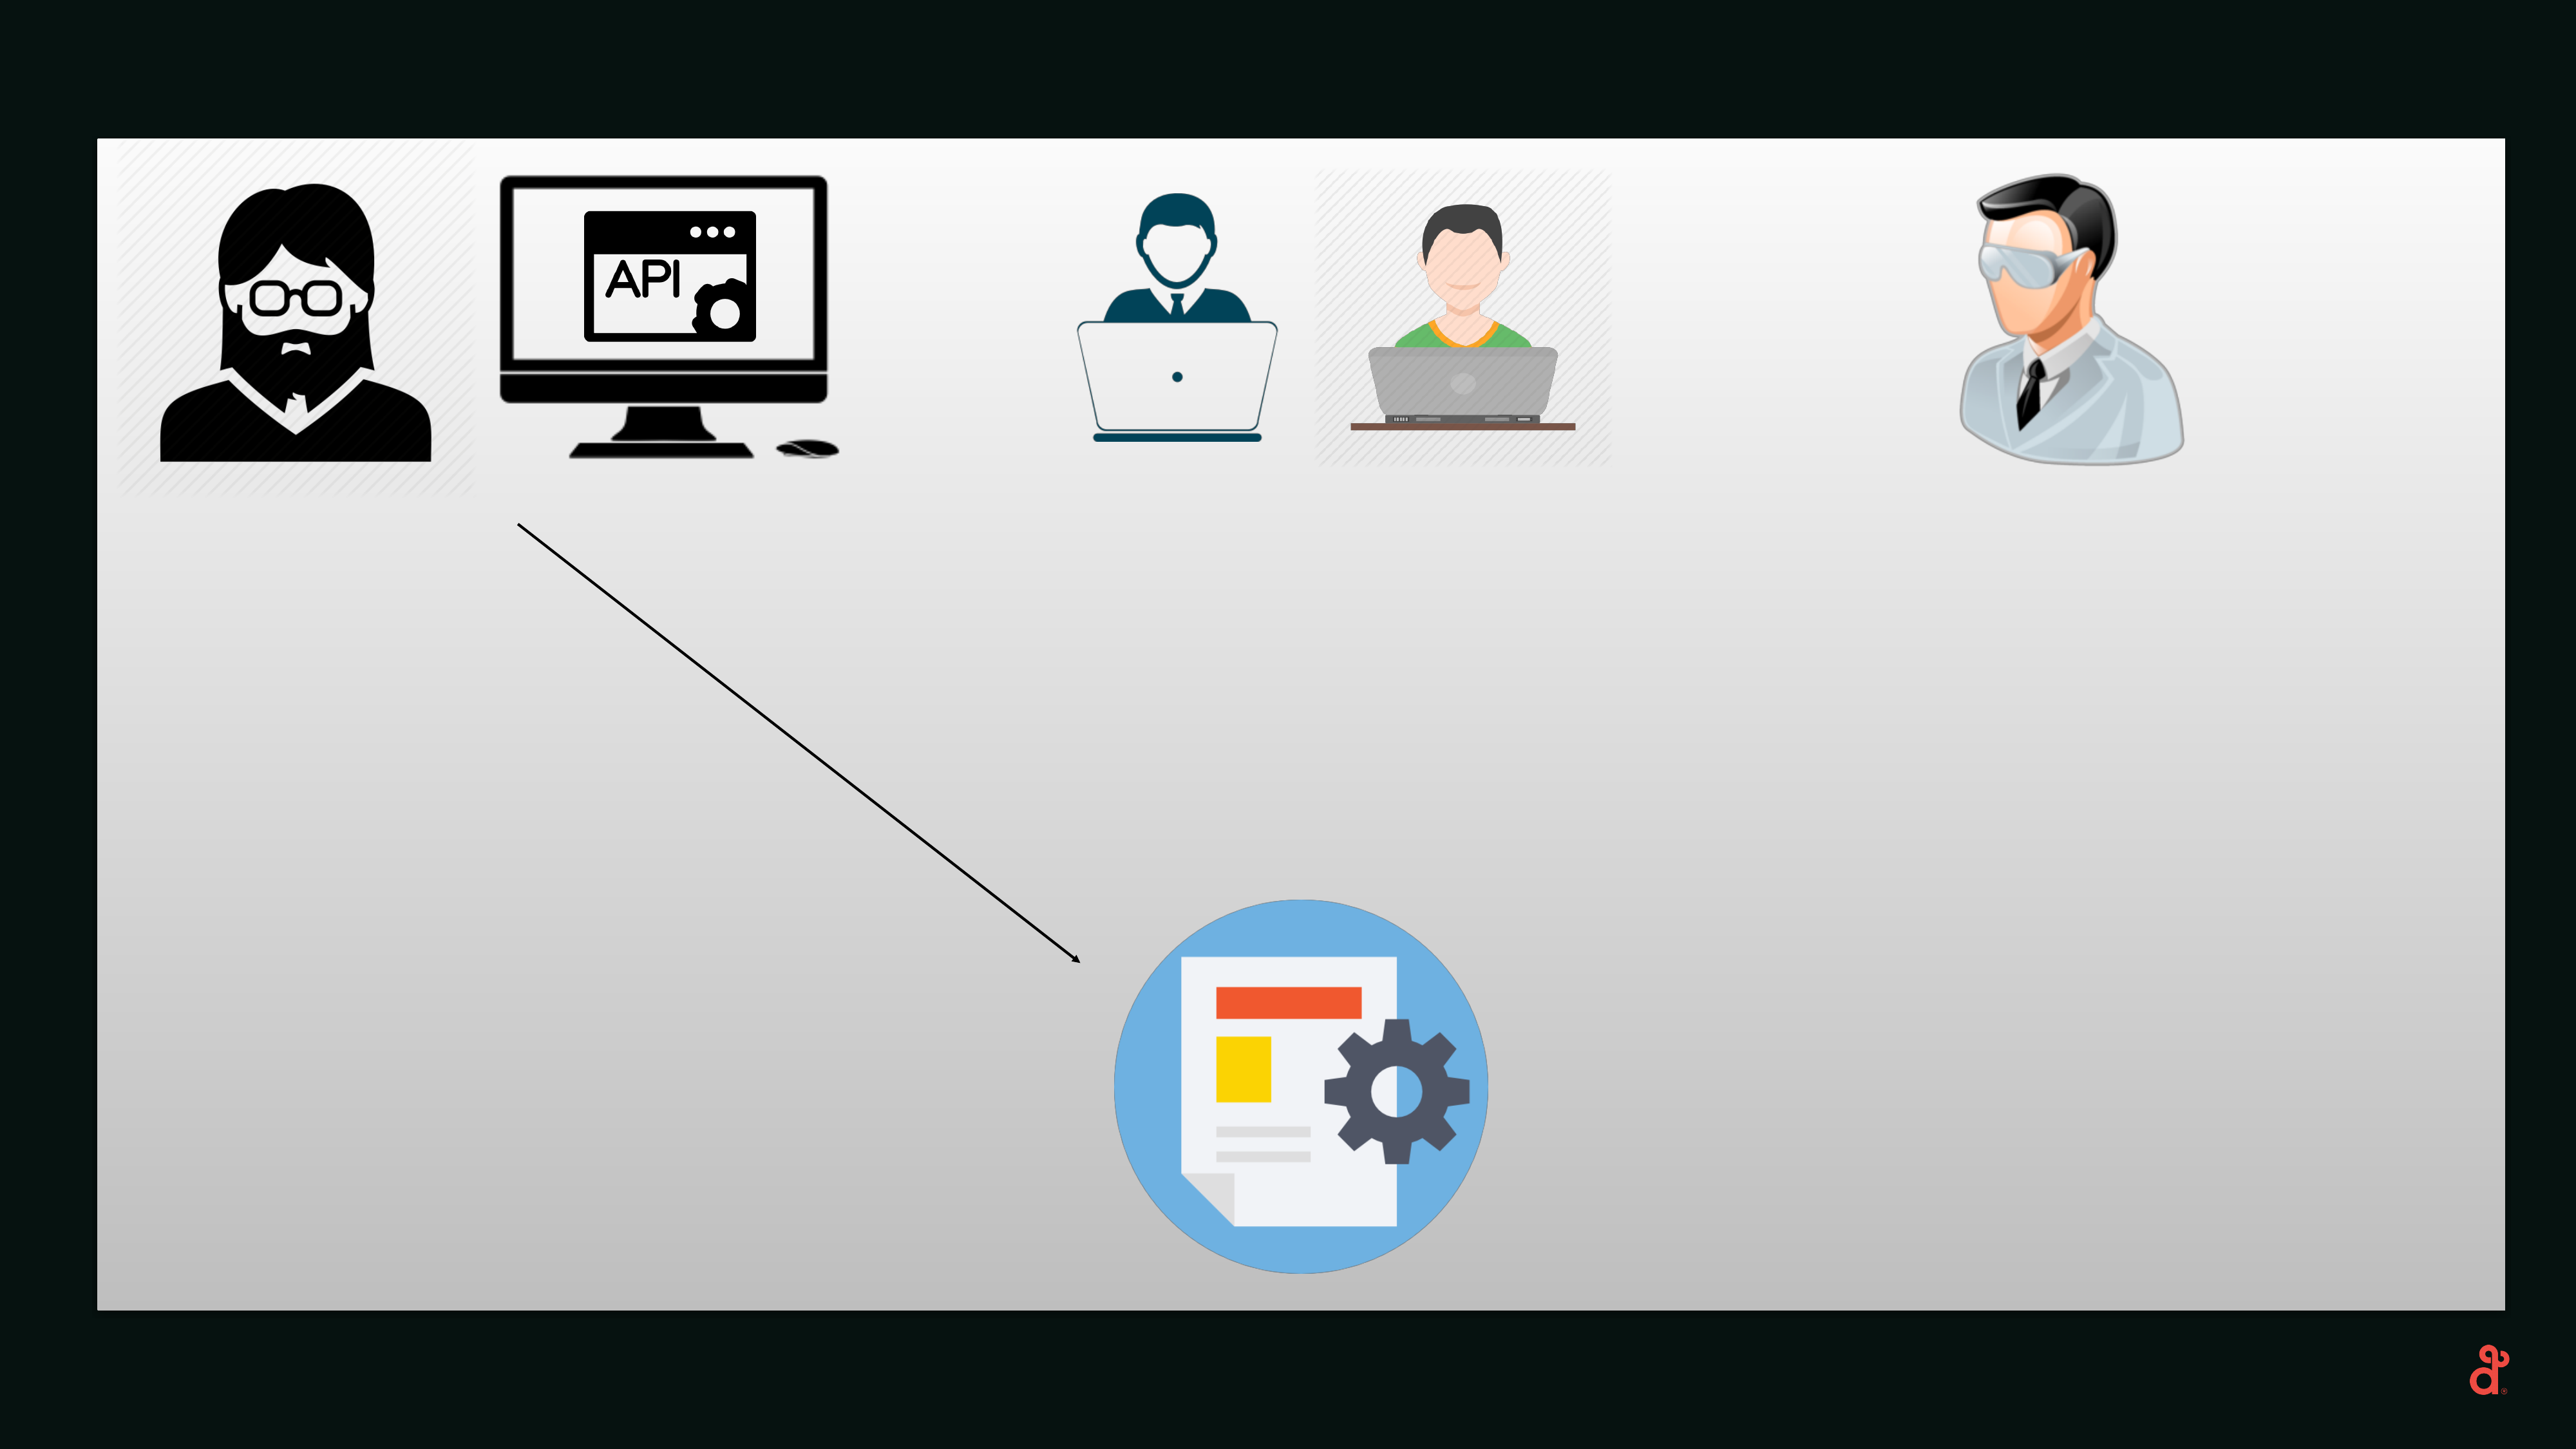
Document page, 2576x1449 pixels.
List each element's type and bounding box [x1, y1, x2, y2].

picture [1911, 167, 2211, 468]
text_box [97, 138, 2505, 1311]
picture [115, 137, 477, 498]
picture [2470, 1345, 2510, 1395]
picture [497, 144, 843, 491]
picture [1076, 193, 1279, 442]
picture [1313, 167, 1613, 468]
text_box [518, 524, 1081, 963]
picture [1114, 900, 1489, 1274]
